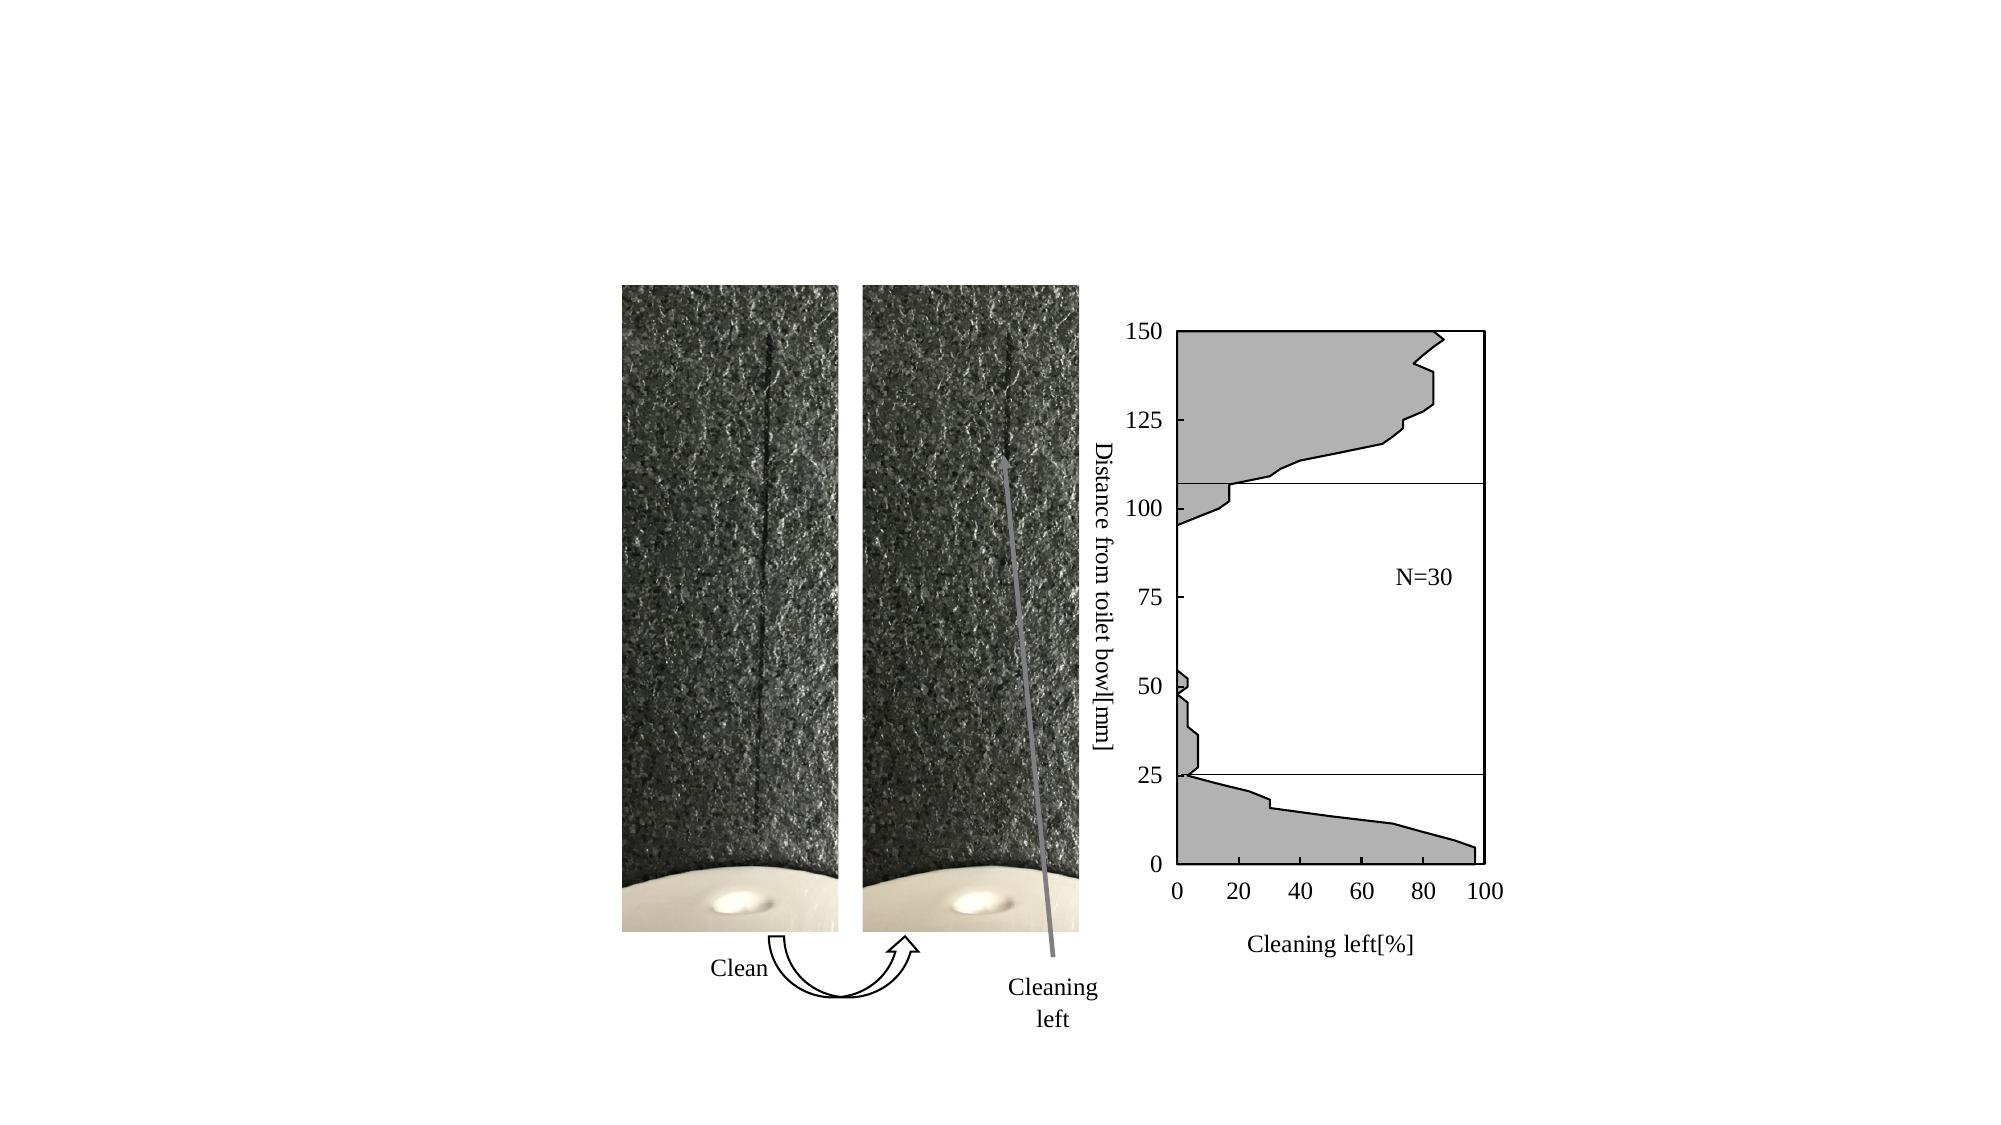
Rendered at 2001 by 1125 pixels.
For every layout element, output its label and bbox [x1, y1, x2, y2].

text_box [622, 285, 1515, 1035]
